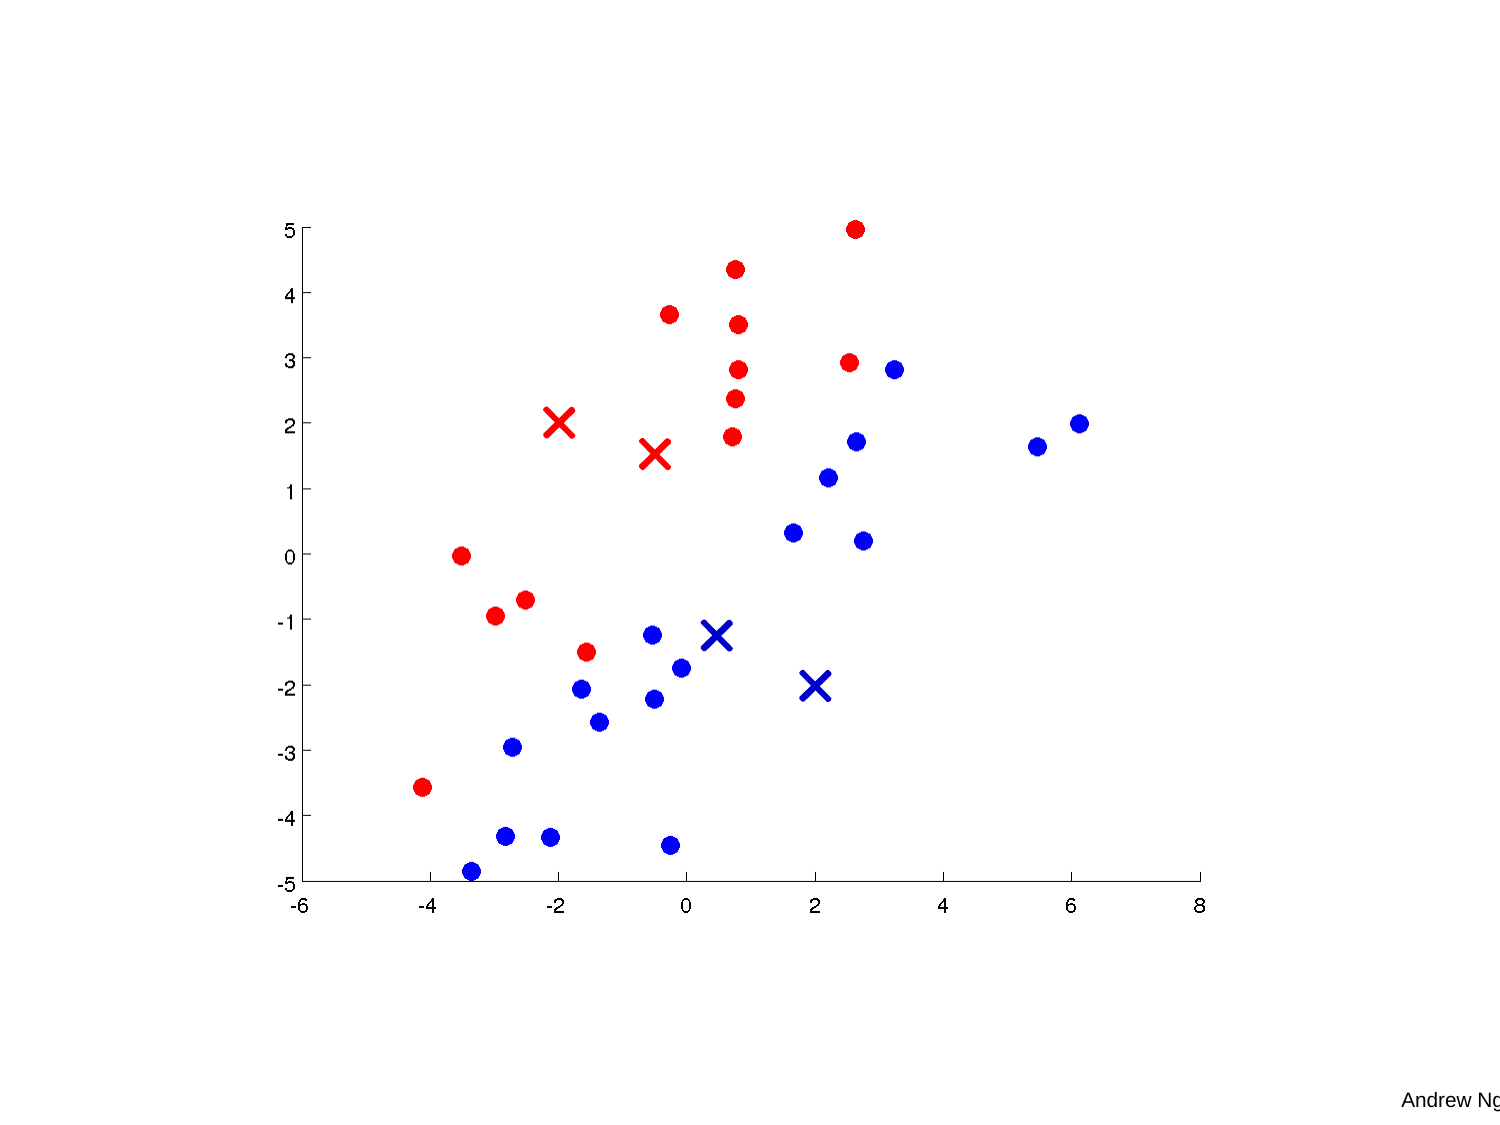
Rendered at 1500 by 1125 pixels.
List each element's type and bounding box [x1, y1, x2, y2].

picture [274, 212, 1211, 913]
